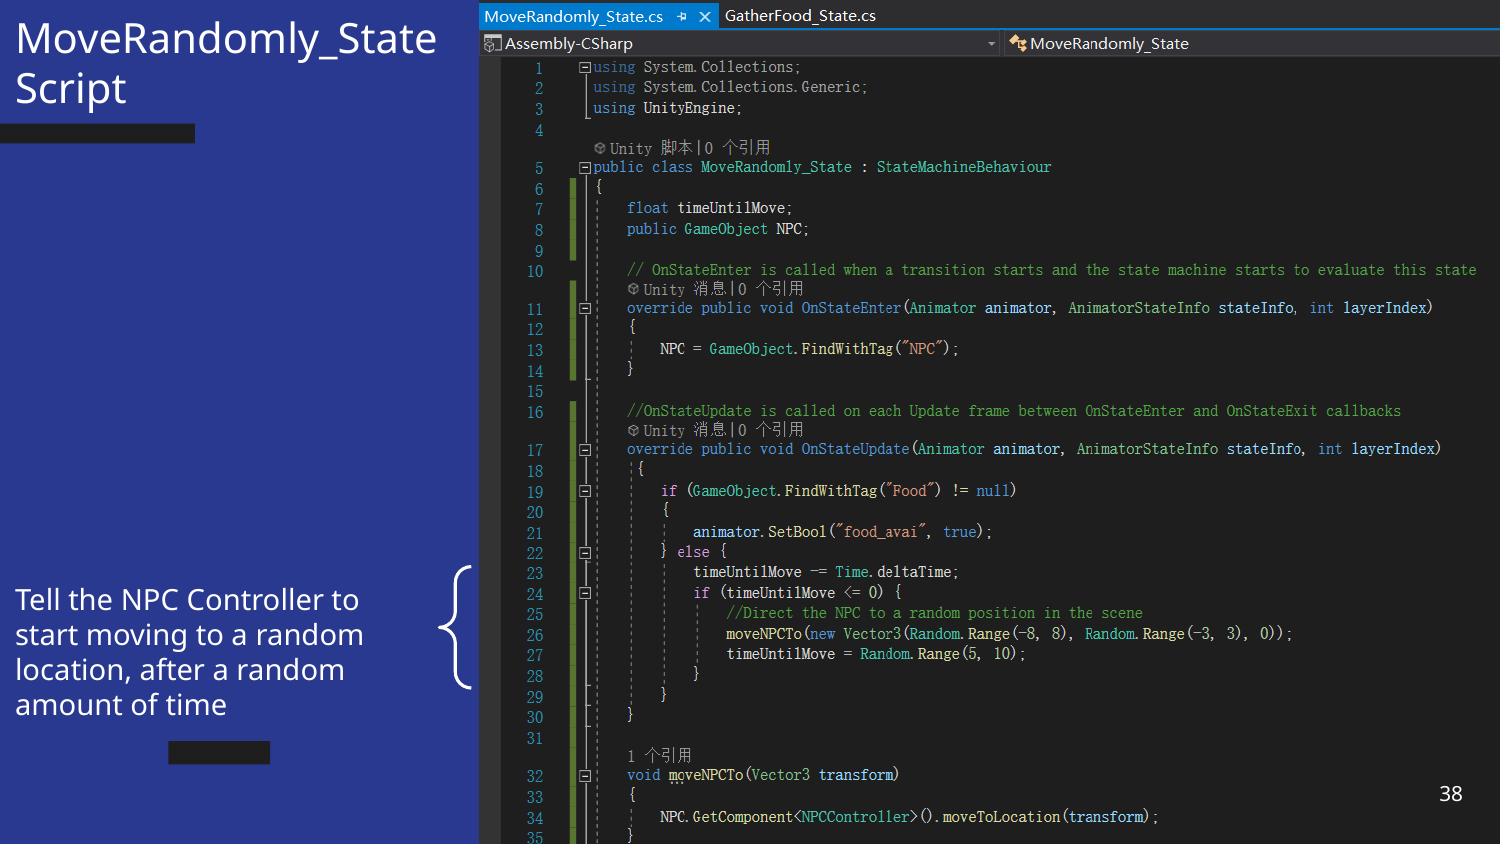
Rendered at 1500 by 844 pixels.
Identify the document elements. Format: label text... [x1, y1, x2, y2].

title MoveRandomly_State Script [0, 0, 455, 134]
text_box [168, 741, 271, 765]
picture [478, 0, 1500, 844]
text_box [0, 134, 195, 144]
text_box Tell the NPC Controller to start moving to a random location, after a random amount of time [0, 566, 440, 737]
text_box [439, 566, 472, 689]
